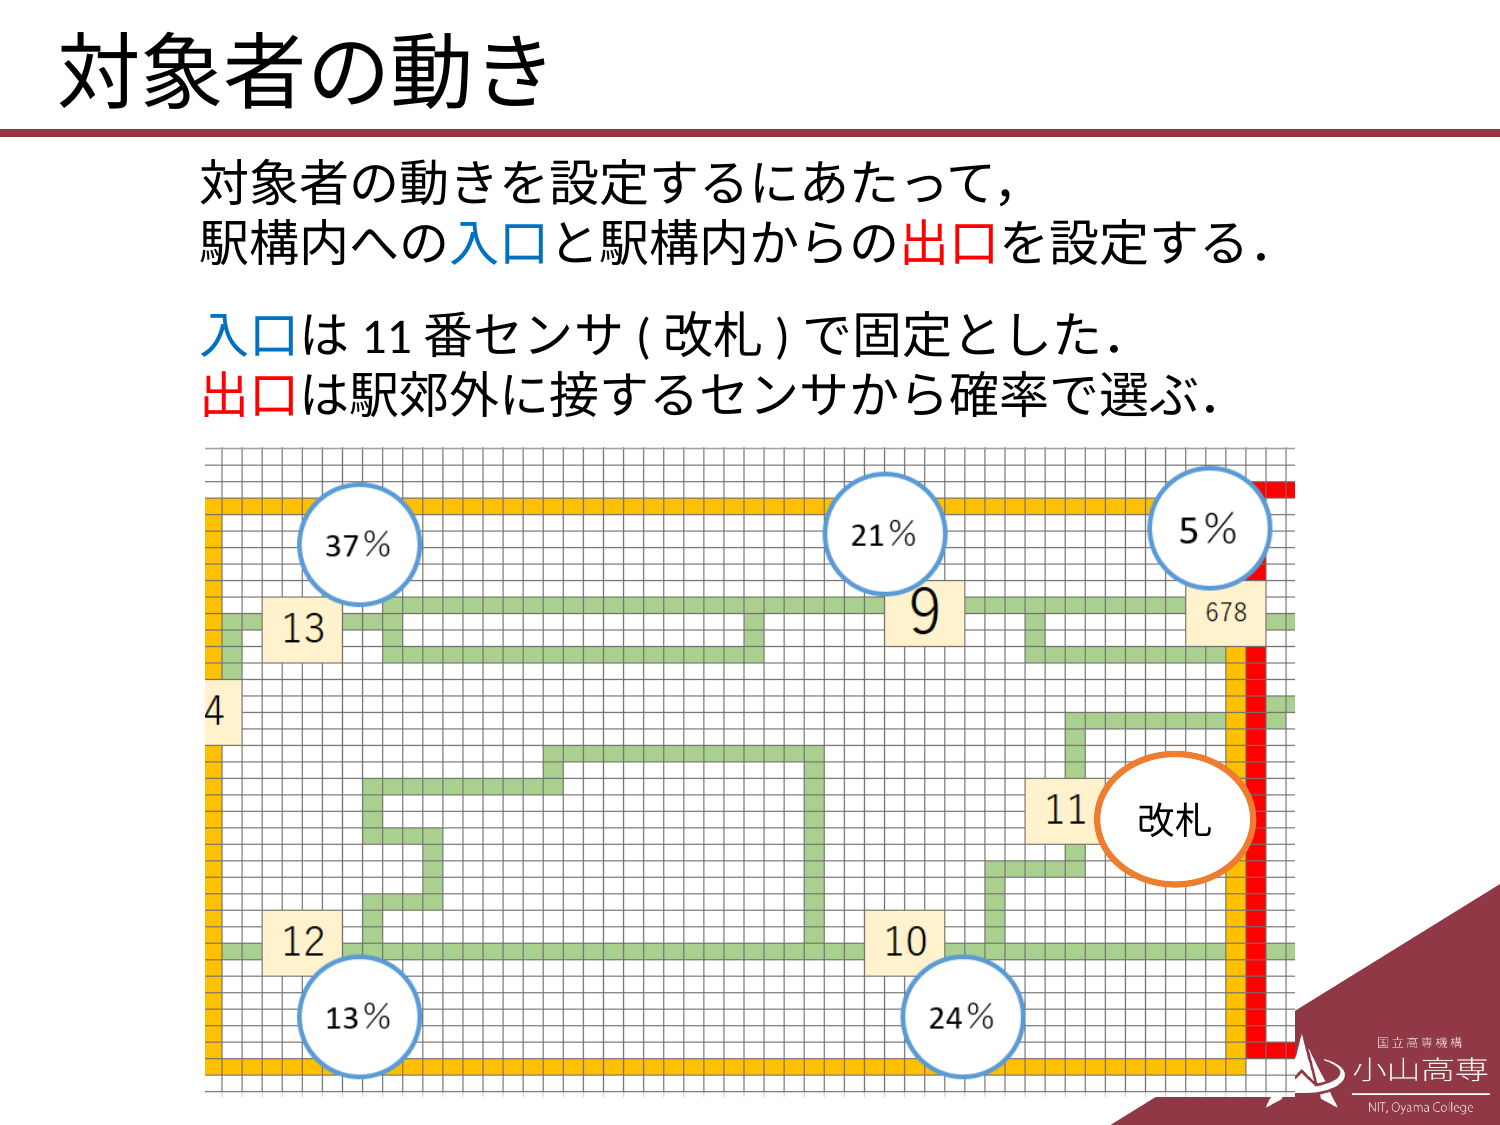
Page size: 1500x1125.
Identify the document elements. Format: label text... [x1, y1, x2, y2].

text_box 対象者の動きを設定するにあたって， 駅構内への入口と駅構内からの出口を設定する． [184, 144, 1328, 279]
picture [0, 129, 1500, 137]
text_box 入口は11番センサ(改札)で固定とした． 出口は駅郊外に接するセンサから確率で選ぶ． [184, 296, 1228, 431]
picture [205, 447, 1500, 1125]
title 対象者の動き [42, 20, 1294, 130]
